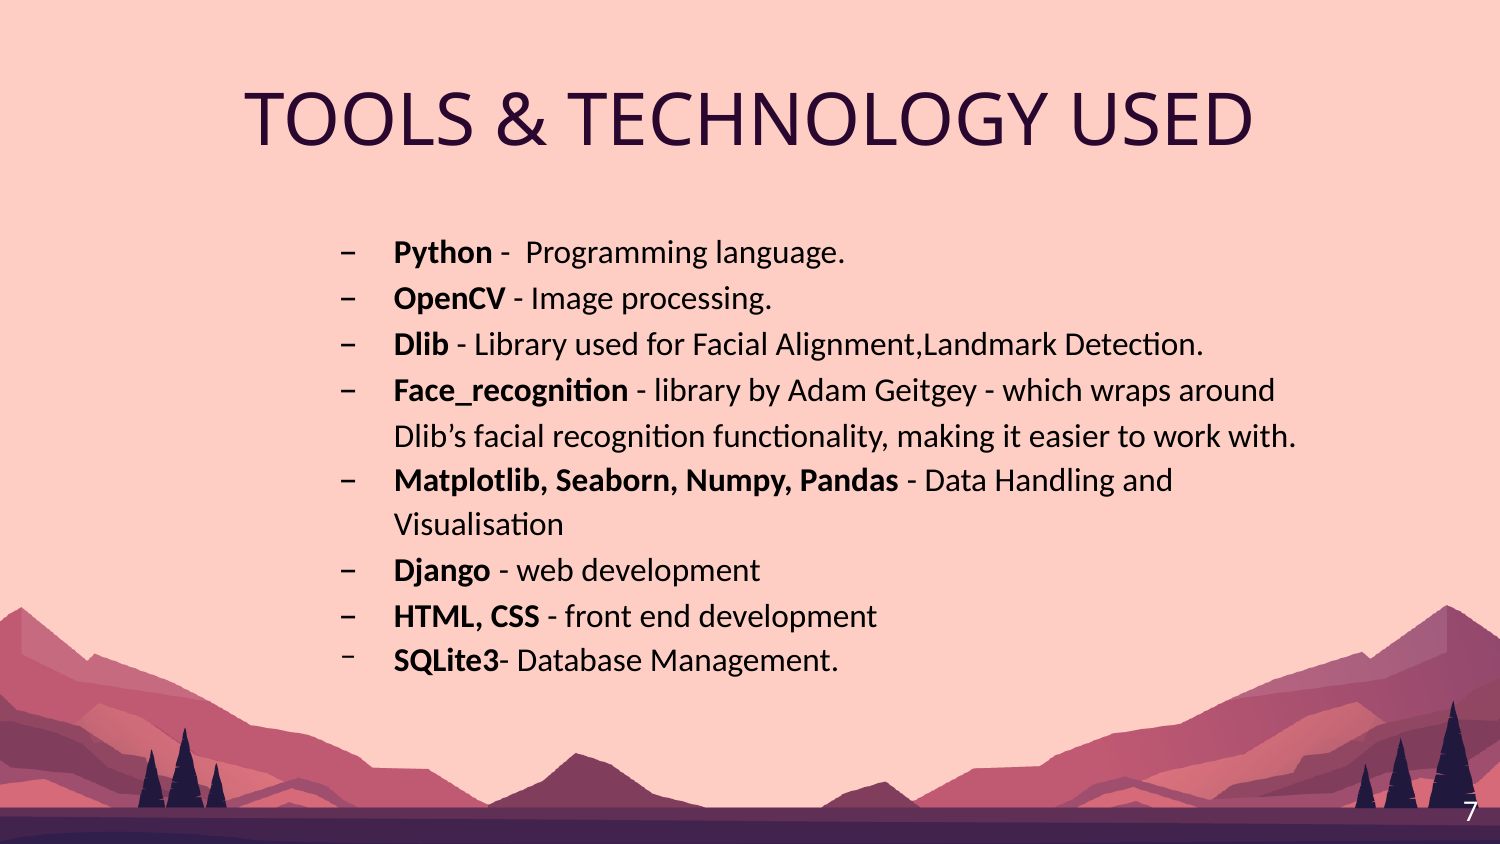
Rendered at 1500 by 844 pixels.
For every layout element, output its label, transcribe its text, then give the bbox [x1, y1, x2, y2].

slide_number 7 [1403, 779, 1494, 844]
title TOOLS & TECHNOLOGY USED [118, 57, 1382, 152]
picture [0, 0, 1500, 844]
subtitle Python - Programming language. OpenCV - Image processing. Dlib - Library used for Facial Alignment,Landmark Detection. Face_recognition - library by Adam Geitgey - which wraps around Dlib’s facial recognition functionality, making it easier to work with. Matplotlib, Seaborn, Numpy, Pandas - Data Handling and Visualisation Django - web development HTML, CSS - front end development SQLite3- Database Management. [303, 209, 1356, 668]
